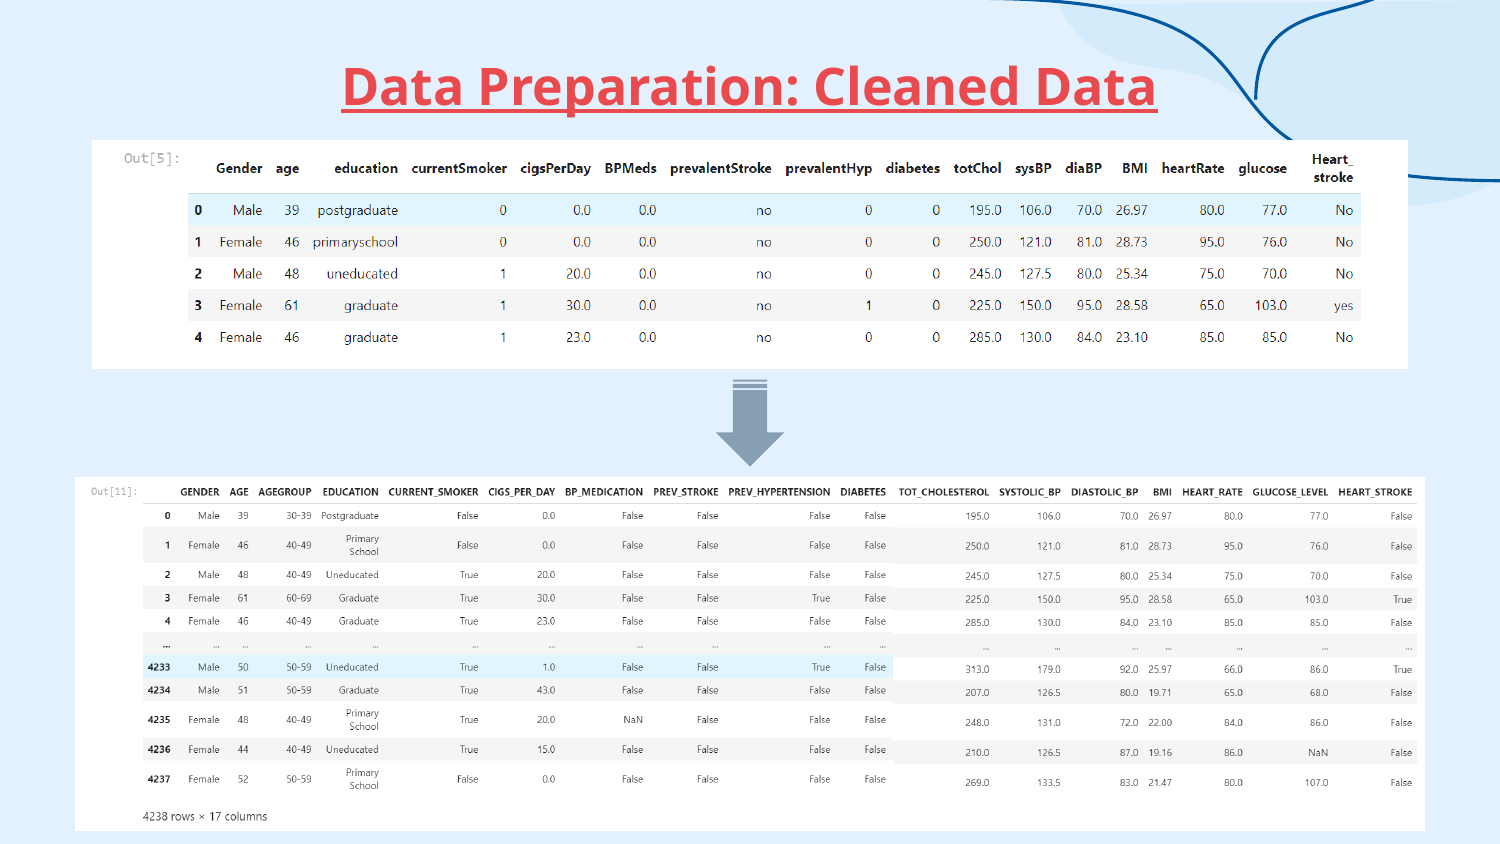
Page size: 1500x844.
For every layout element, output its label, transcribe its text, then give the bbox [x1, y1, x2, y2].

text_box [715, 390, 785, 467]
picture [92, 140, 1408, 370]
title Data Preparation: Cleaned Data [116, 38, 1383, 132]
text_box [732, 383, 768, 389]
picture [75, 476, 1425, 831]
